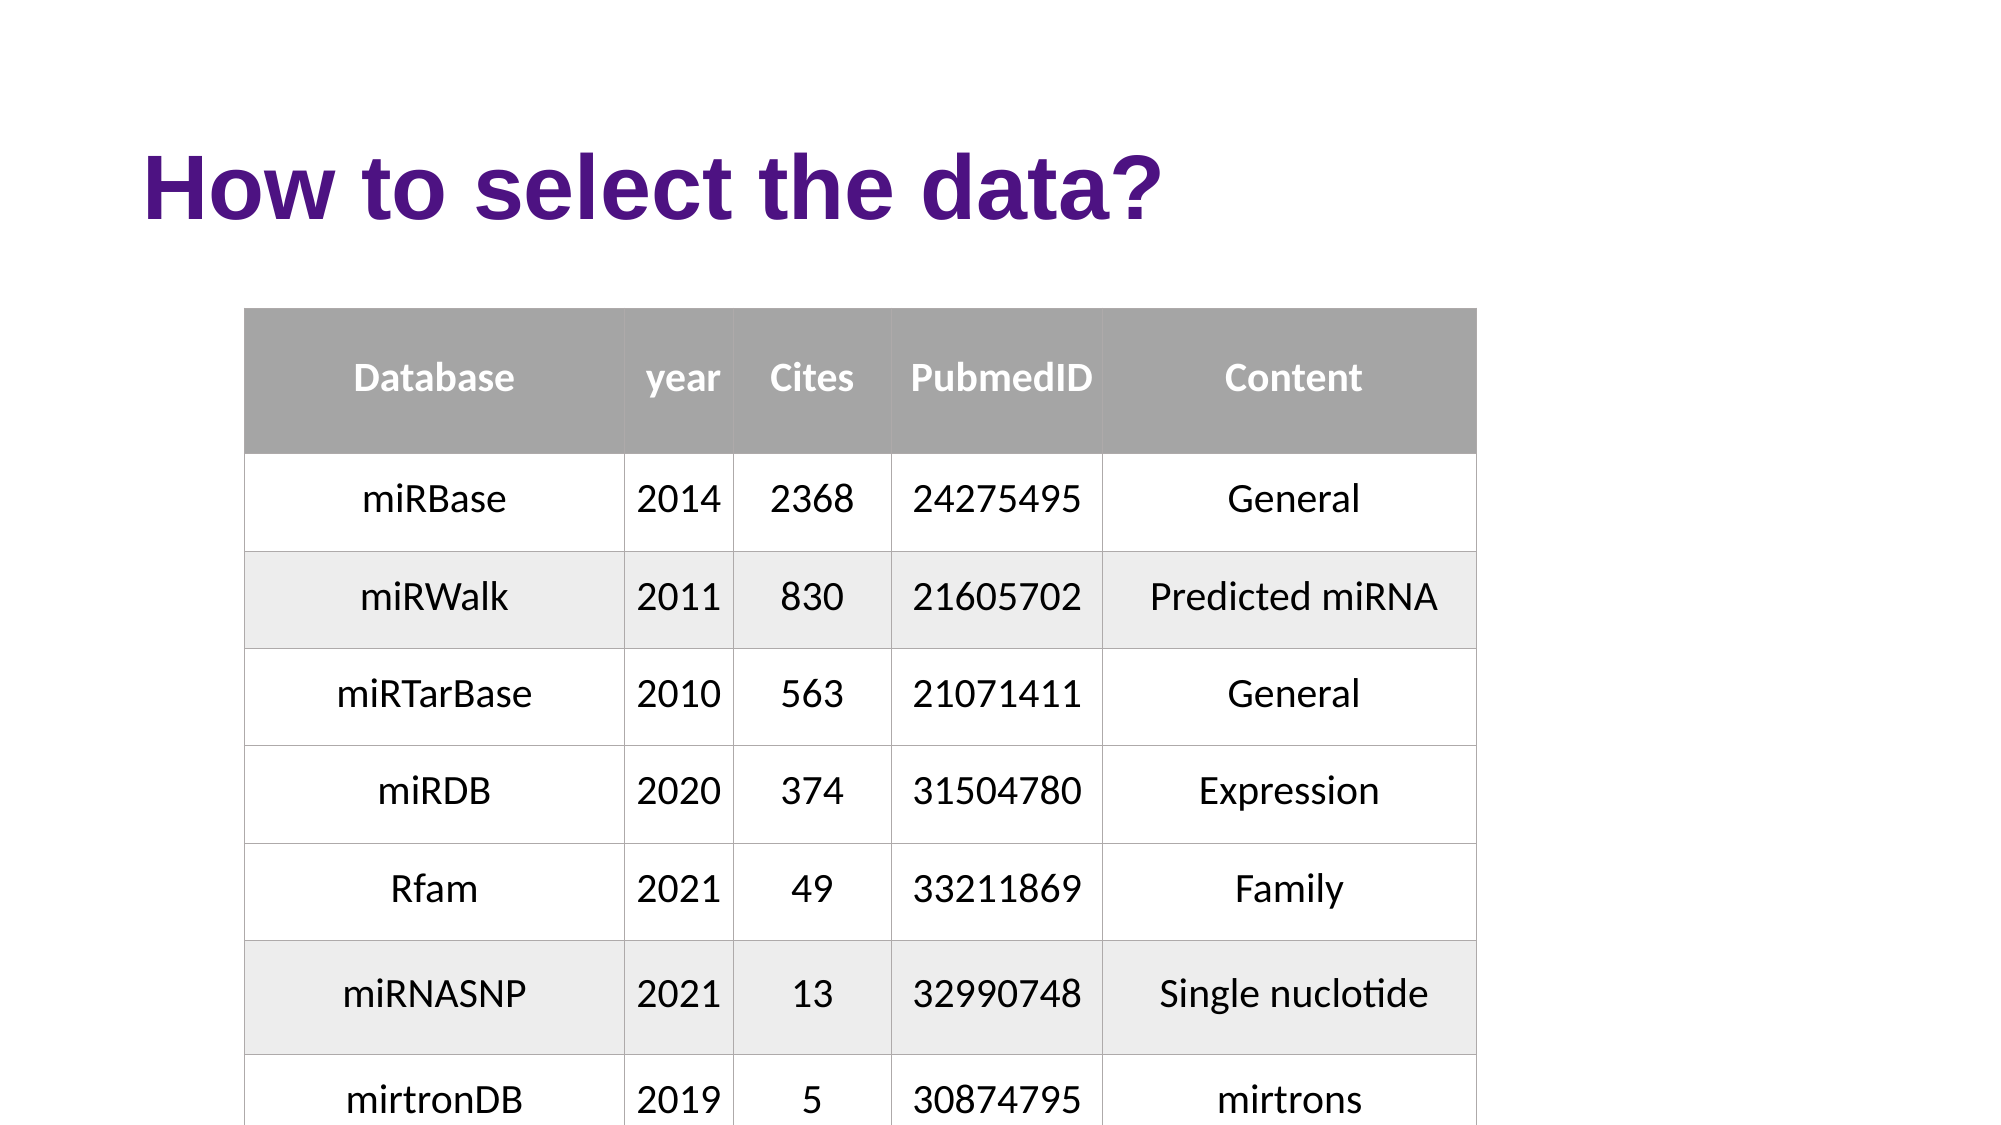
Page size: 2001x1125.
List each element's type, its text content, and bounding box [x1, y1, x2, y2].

table_cell Predicted miRNA [1103, 552, 1476, 648]
table_header Cites [734, 309, 891, 453]
table_cell 13 [734, 941, 891, 1054]
table_cell 830 [734, 552, 891, 648]
table_header PubmedID [892, 309, 1102, 453]
table_cell 49 [734, 844, 891, 940]
table_cell 21071411 [892, 649, 1102, 745]
table_cell 24275495 [892, 454, 1102, 551]
table_cell 32990748 [892, 941, 1102, 1054]
title How to select the data? [127, 133, 1628, 258]
table_cell 563 [734, 649, 891, 745]
table_cell miRDB [245, 746, 624, 843]
table_cell Single nuclotide [1103, 941, 1476, 1054]
table_cell miRWalk [245, 552, 624, 648]
table_header Content [1103, 309, 1476, 453]
table_cell 2011 [625, 552, 733, 648]
table_cell 5 [734, 1055, 891, 1125]
table_cell 33211869 [892, 844, 1102, 940]
table_cell miRTarBase [245, 649, 624, 745]
table_cell Rfam [245, 844, 624, 940]
table_cell 2021 [625, 844, 733, 940]
table_cell 2014 [625, 454, 733, 551]
table_cell 2021 [625, 941, 733, 1054]
table_cell General [1103, 649, 1476, 745]
table_cell 31504780 [892, 746, 1102, 843]
table_cell 2020 [625, 746, 733, 843]
table_cell 2010 [625, 649, 733, 745]
table_cell General [1103, 454, 1476, 551]
table_cell mirtronDB [245, 1055, 624, 1125]
table_cell Expression [1103, 746, 1476, 843]
table_cell Family [1103, 844, 1476, 940]
table_cell 21605702 [892, 552, 1102, 648]
table_cell mirtrons [1103, 1055, 1476, 1125]
table_header year [625, 309, 733, 453]
table_cell miRNASNP [245, 941, 624, 1054]
table_header Database [245, 309, 624, 453]
table_cell 374 [734, 746, 891, 843]
table_cell miRBase [245, 454, 624, 551]
table_cell 30874795 [892, 1055, 1102, 1125]
table_cell 2019 [625, 1055, 733, 1125]
table_cell 2368 [734, 454, 891, 551]
